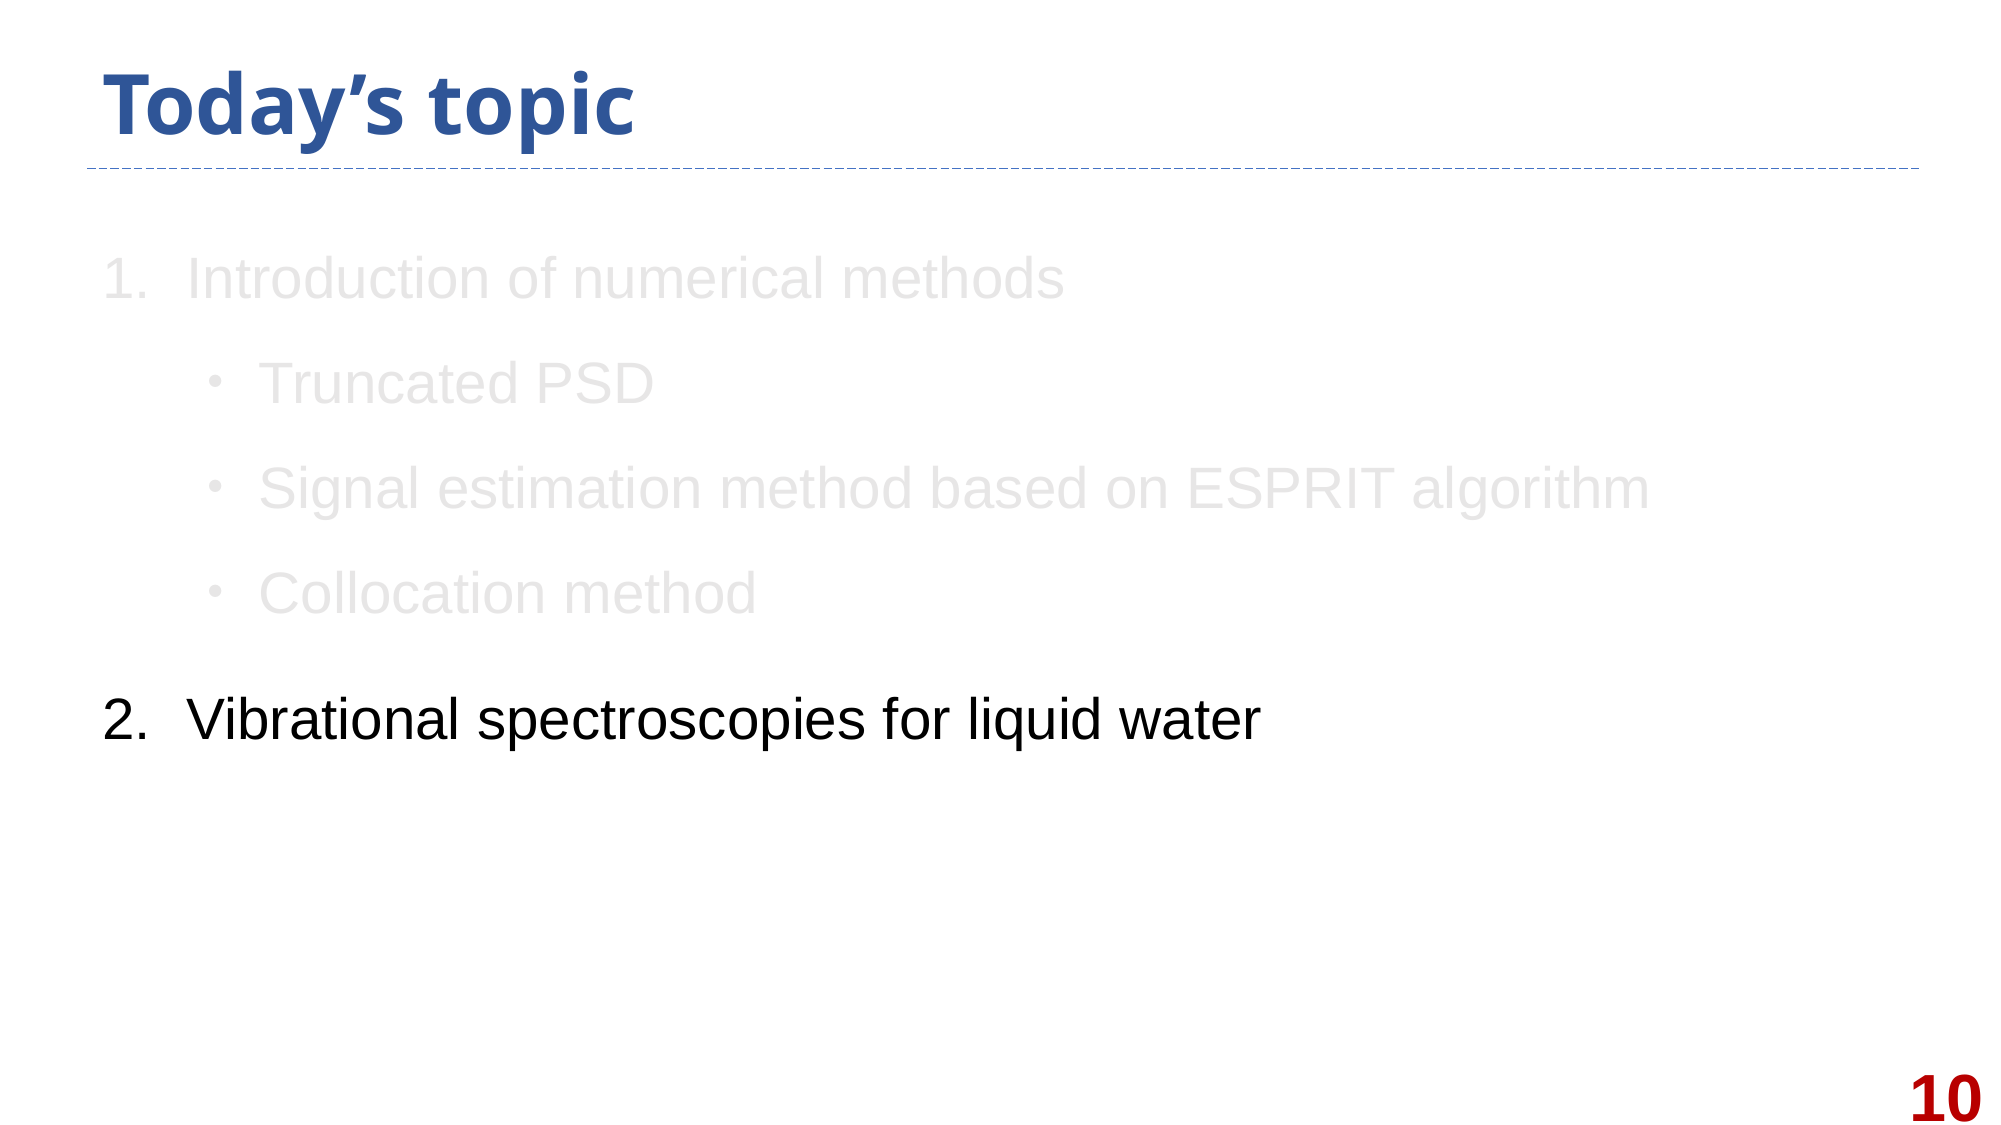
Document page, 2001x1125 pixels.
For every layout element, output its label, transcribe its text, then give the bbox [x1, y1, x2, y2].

list Introduction of numerical methods ・Truncated PSD ・Signal estimation method based on ESPRIT algorithm ・Collocation method Vibrational spectroscopies for liquid water [87, 198, 1920, 1103]
slide_number 10 [1876, 1065, 1999, 1125]
title Today’s topic [87, 45, 1920, 169]
